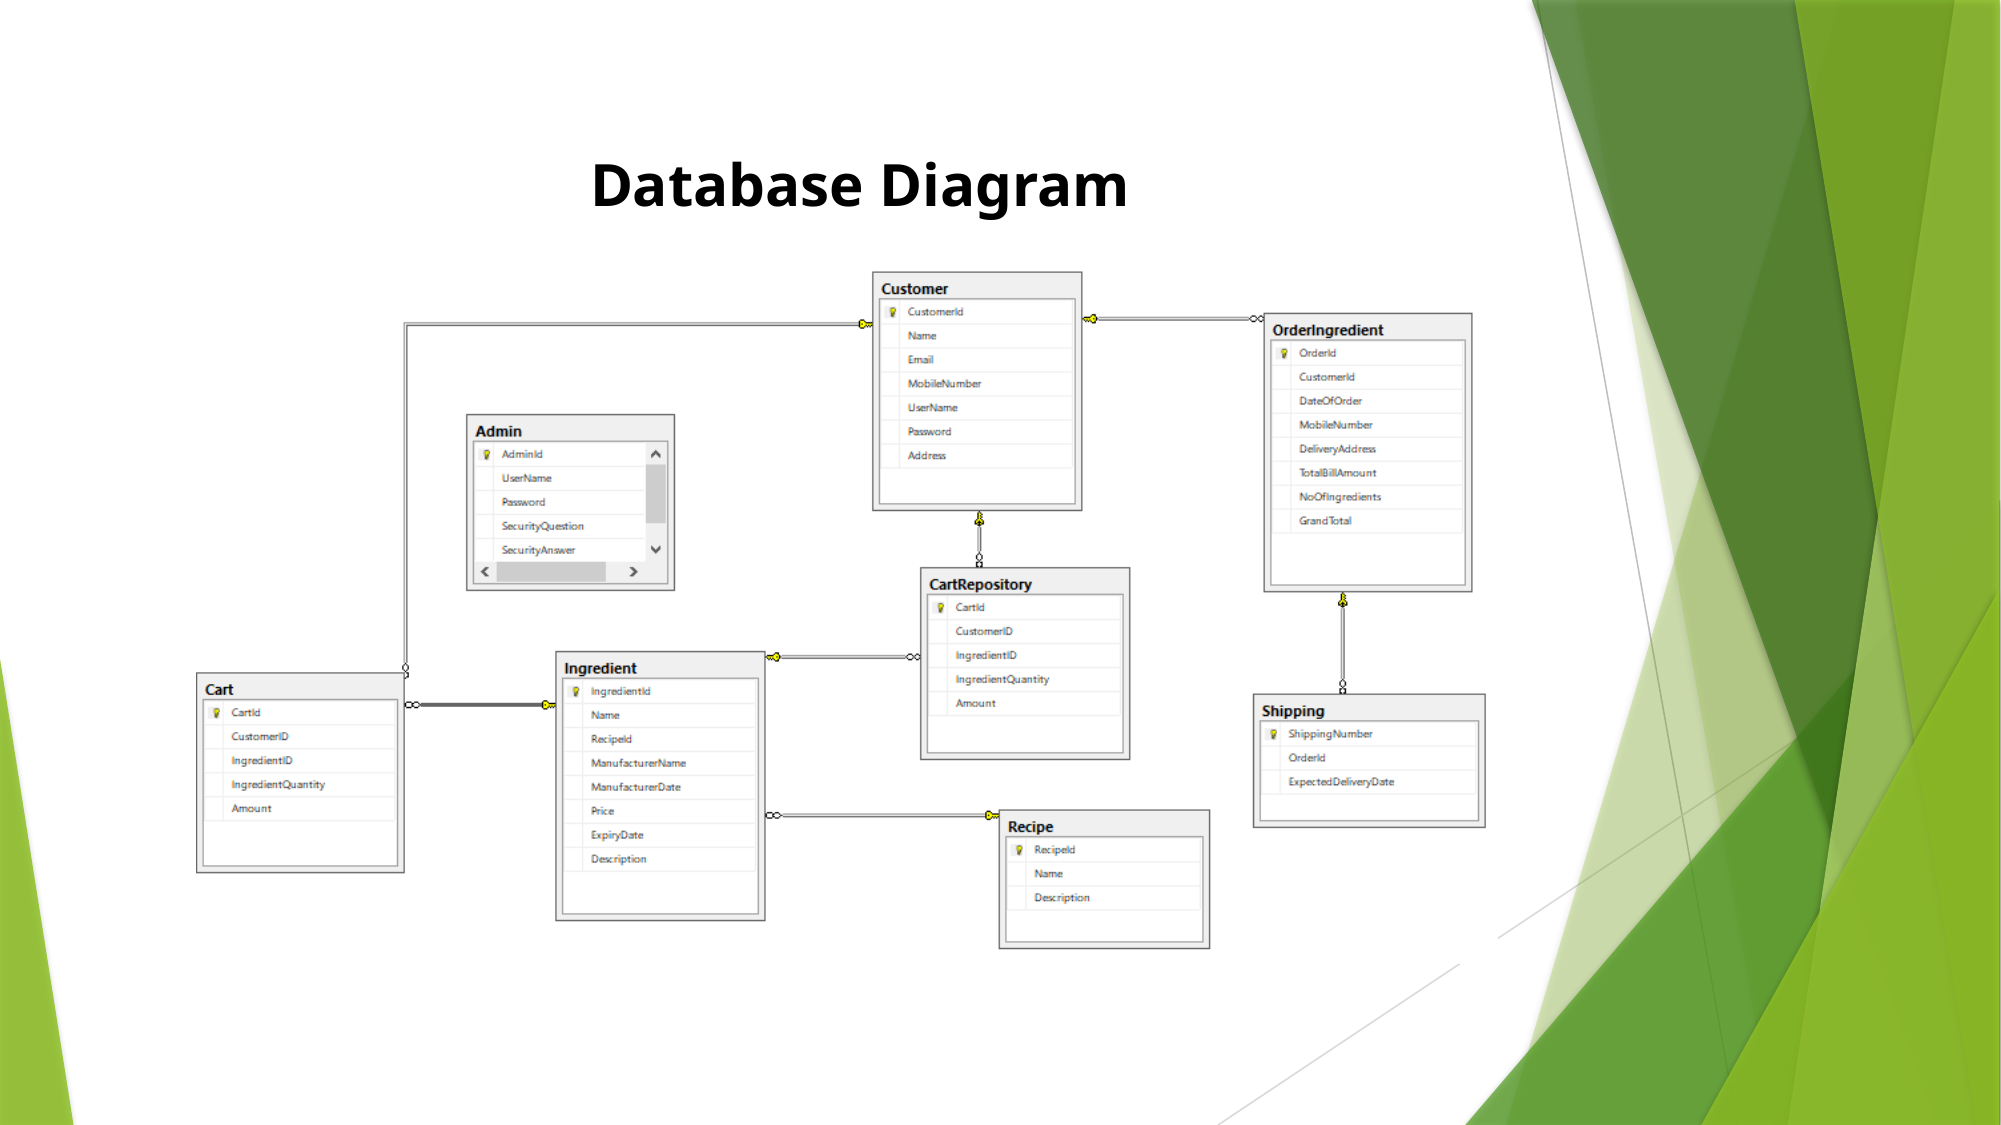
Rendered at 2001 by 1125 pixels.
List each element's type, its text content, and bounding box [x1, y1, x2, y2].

text_box Database Diagram [575, 140, 1160, 226]
picture [196, 252, 1498, 965]
